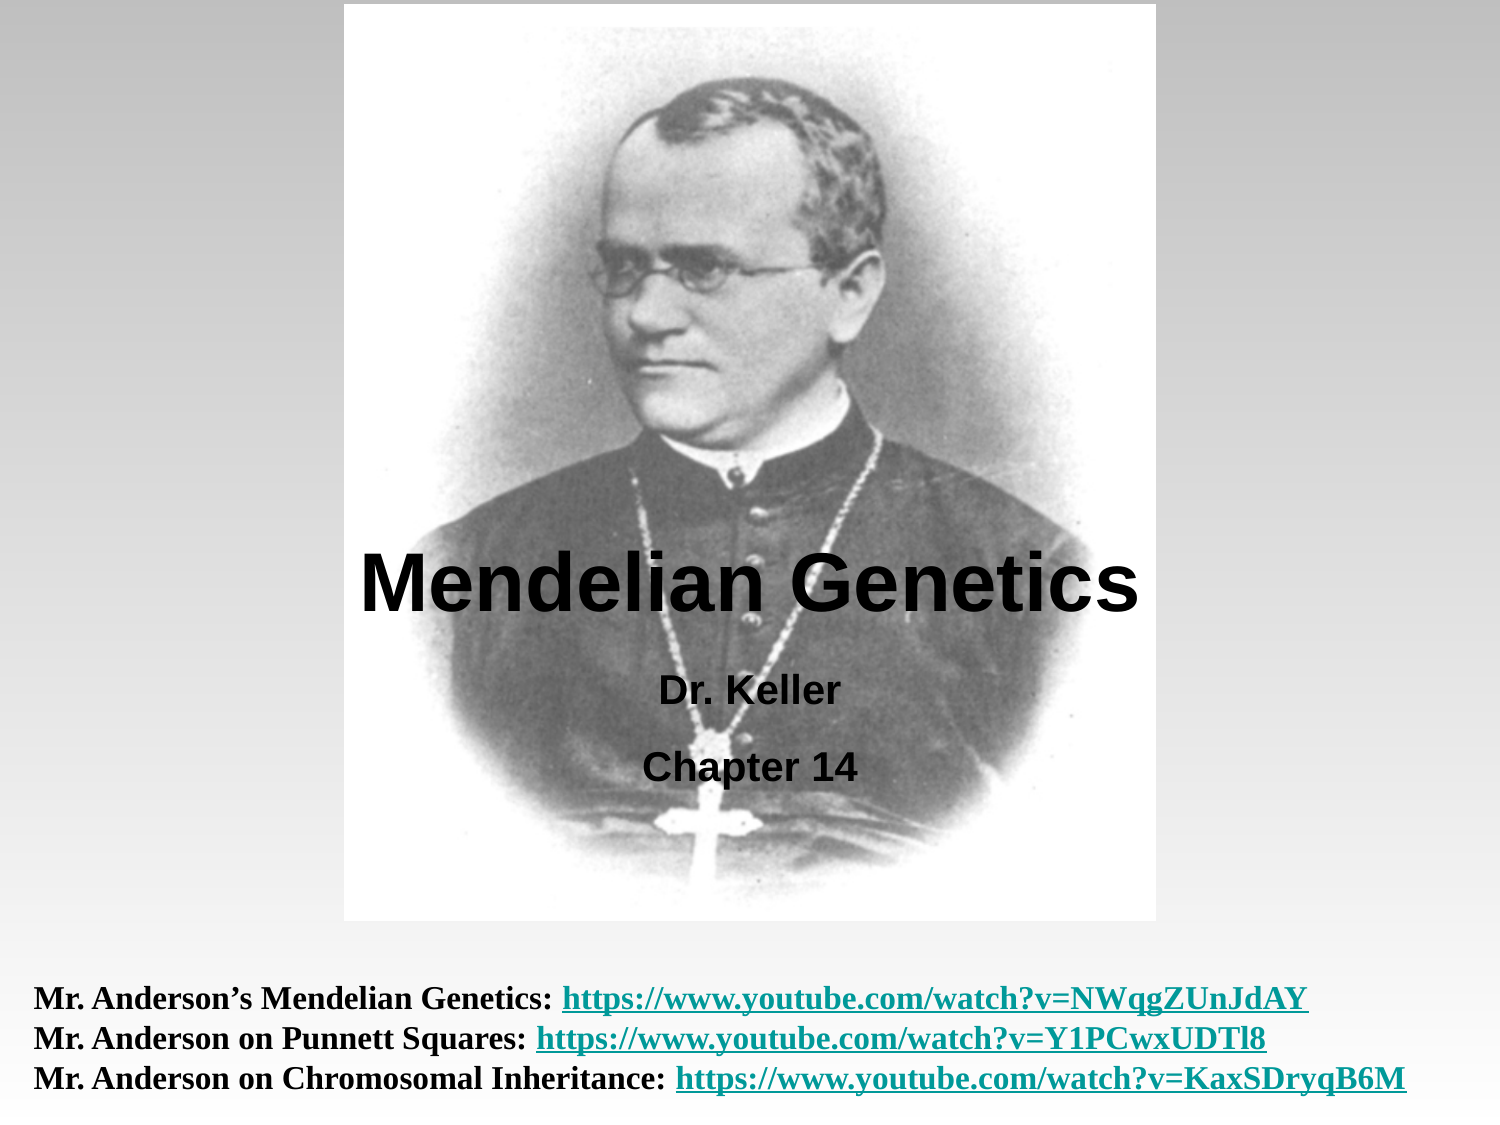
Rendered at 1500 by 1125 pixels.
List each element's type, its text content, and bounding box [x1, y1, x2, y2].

text_box Mr. Anderson’s Mendelian Genetics: https://www.youtube.com/watch?v=NWqgZUnJdAY Mr. Anderson on Punnett Squares: https://www.youtube.com/watch?v=Y1PCwxUDTl8 Mr. Anderson on Chromosomal Inheritance: https://www.youtube.com/watch?v=KaxSDryqB6M [18, 968, 1482, 1104]
list Mendelian Genetics Dr. Keller Chapter 14 [50, 125, 1450, 967]
picture [344, 3, 1156, 921]
